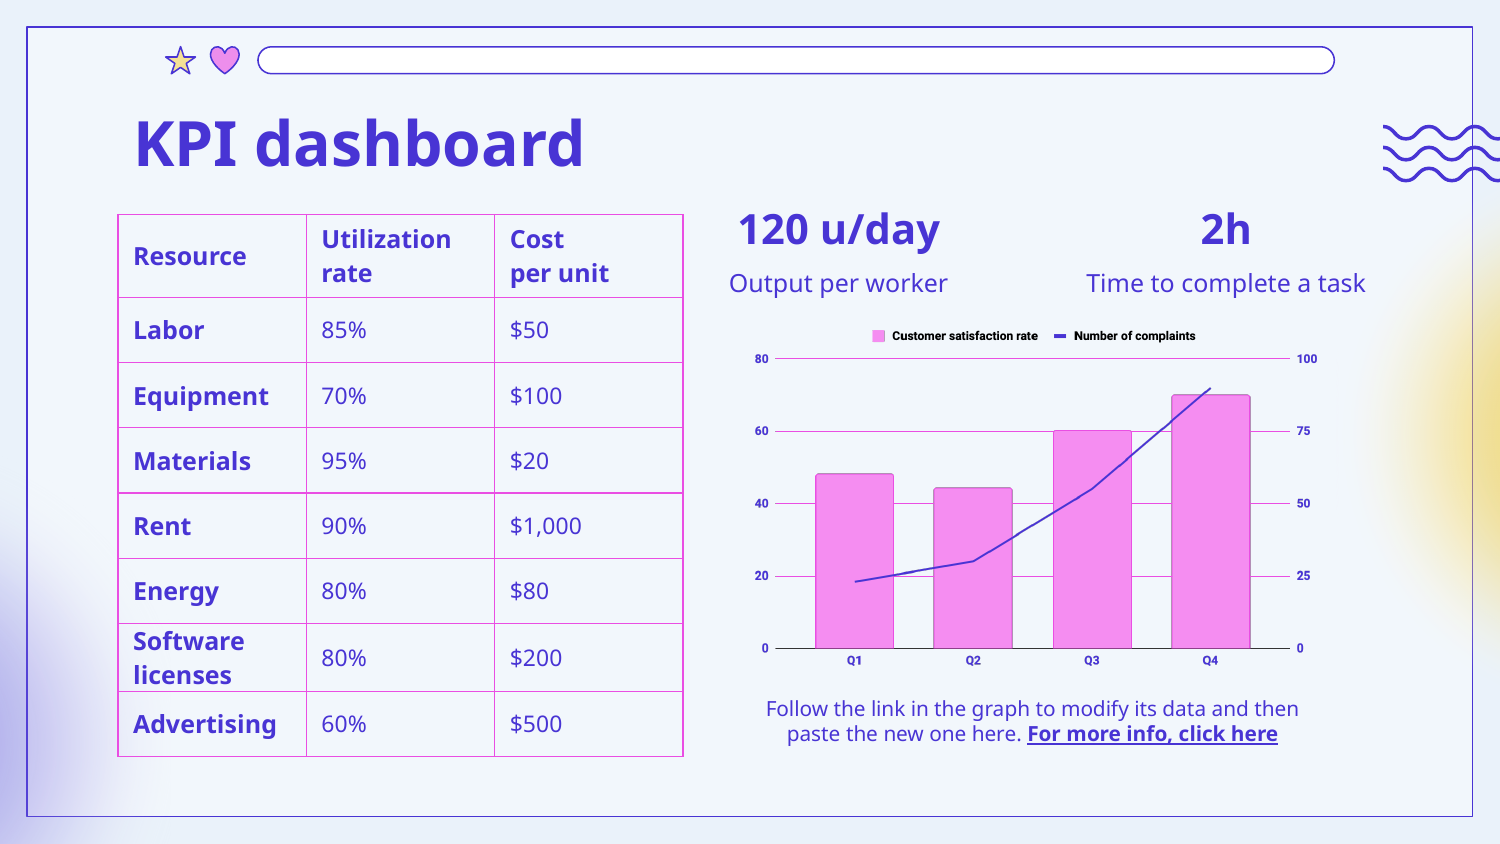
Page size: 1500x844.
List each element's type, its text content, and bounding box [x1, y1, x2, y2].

text_box Follow the link in the graph to modify its data and then paste the new one here. For more info, click here [729, 692, 1336, 756]
table_cell $500 [495, 692, 682, 756]
table_cell $20 [495, 428, 682, 492]
table_cell 70% [307, 363, 494, 427]
text_box Time to complete a task [1070, 260, 1382, 306]
table_cell $100 [495, 363, 682, 427]
table_cell Software licenses [119, 624, 306, 691]
table_header Utilization rate [307, 215, 494, 297]
table_cell 80% [307, 624, 494, 691]
table_cell $50 [495, 298, 682, 362]
table_cell 95% [307, 428, 494, 492]
subtitle Conclusion [0, 445, 171, 844]
table_cell Energy [119, 559, 306, 623]
table_cell 80% [307, 559, 494, 623]
text_box Output per worker [683, 260, 995, 306]
title KPI dashboard [118, 88, 1382, 183]
table_cell 60% [307, 692, 494, 756]
table_cell Rent [119, 494, 306, 558]
table_cell $200 [495, 624, 682, 691]
table_cell Labor [119, 298, 306, 362]
table_cell $80 [495, 559, 682, 623]
table_cell Equipment [119, 363, 306, 427]
picture [729, 137, 1500, 731]
table_cell Advertising [119, 692, 306, 756]
table_cell $1,000 [495, 494, 682, 558]
text_box 2h [1070, 194, 1382, 260]
table_header Cost per unit [495, 215, 682, 297]
table_cell 85% [307, 298, 494, 362]
table_header Resource [119, 215, 306, 297]
table_cell 90% [307, 494, 494, 558]
text_box 120 u/day [683, 194, 995, 260]
table_cell Materials [119, 428, 306, 492]
